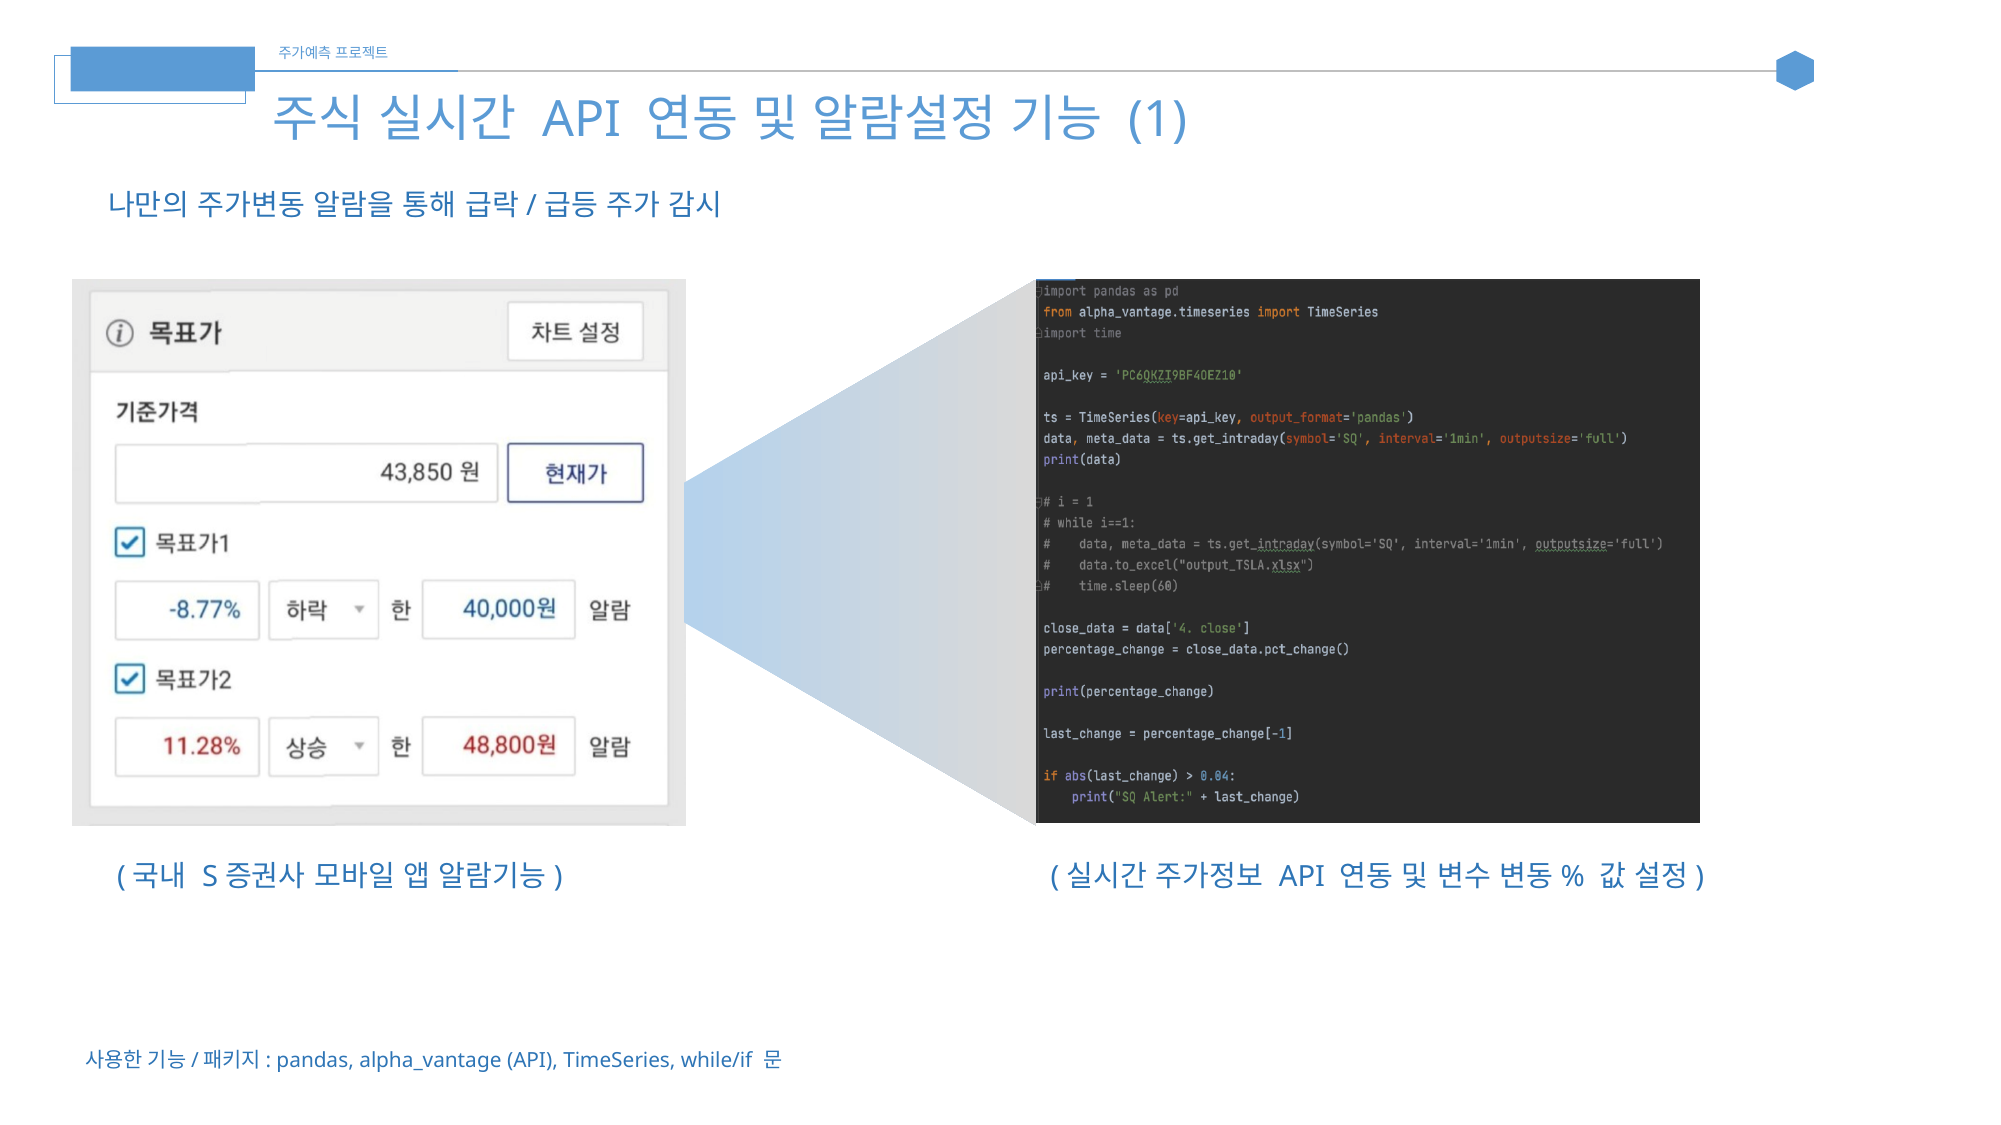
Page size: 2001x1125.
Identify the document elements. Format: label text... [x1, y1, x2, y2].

text_box 나만의 주가변동 알람을 통해 급락/급등 주가 감시 [93, 178, 738, 229]
picture [69, 279, 686, 826]
text_box 돈조 [70, 46, 255, 92]
text_box [53, 55, 246, 104]
text_box [686, 277, 1038, 828]
text_box (국내 S증권사 모바일 앱 알람기능) [102, 850, 659, 900]
picture [1036, 279, 1700, 823]
text_box [1775, 49, 1816, 92]
text_box (실시간 주가정보 API 연동 및 변수 변동% 값 설정) [1035, 850, 1777, 900]
text_box 주식 실시간 API 연동 및 알람설정 기능 (1) [257, 78, 1687, 154]
text_box 사용한 기능/패키지: pandas, alpha_vantage (API), TimeSeries, while/if 문 [70, 1039, 803, 1080]
text_box 주가예측 프로젝트 [263, 36, 542, 69]
